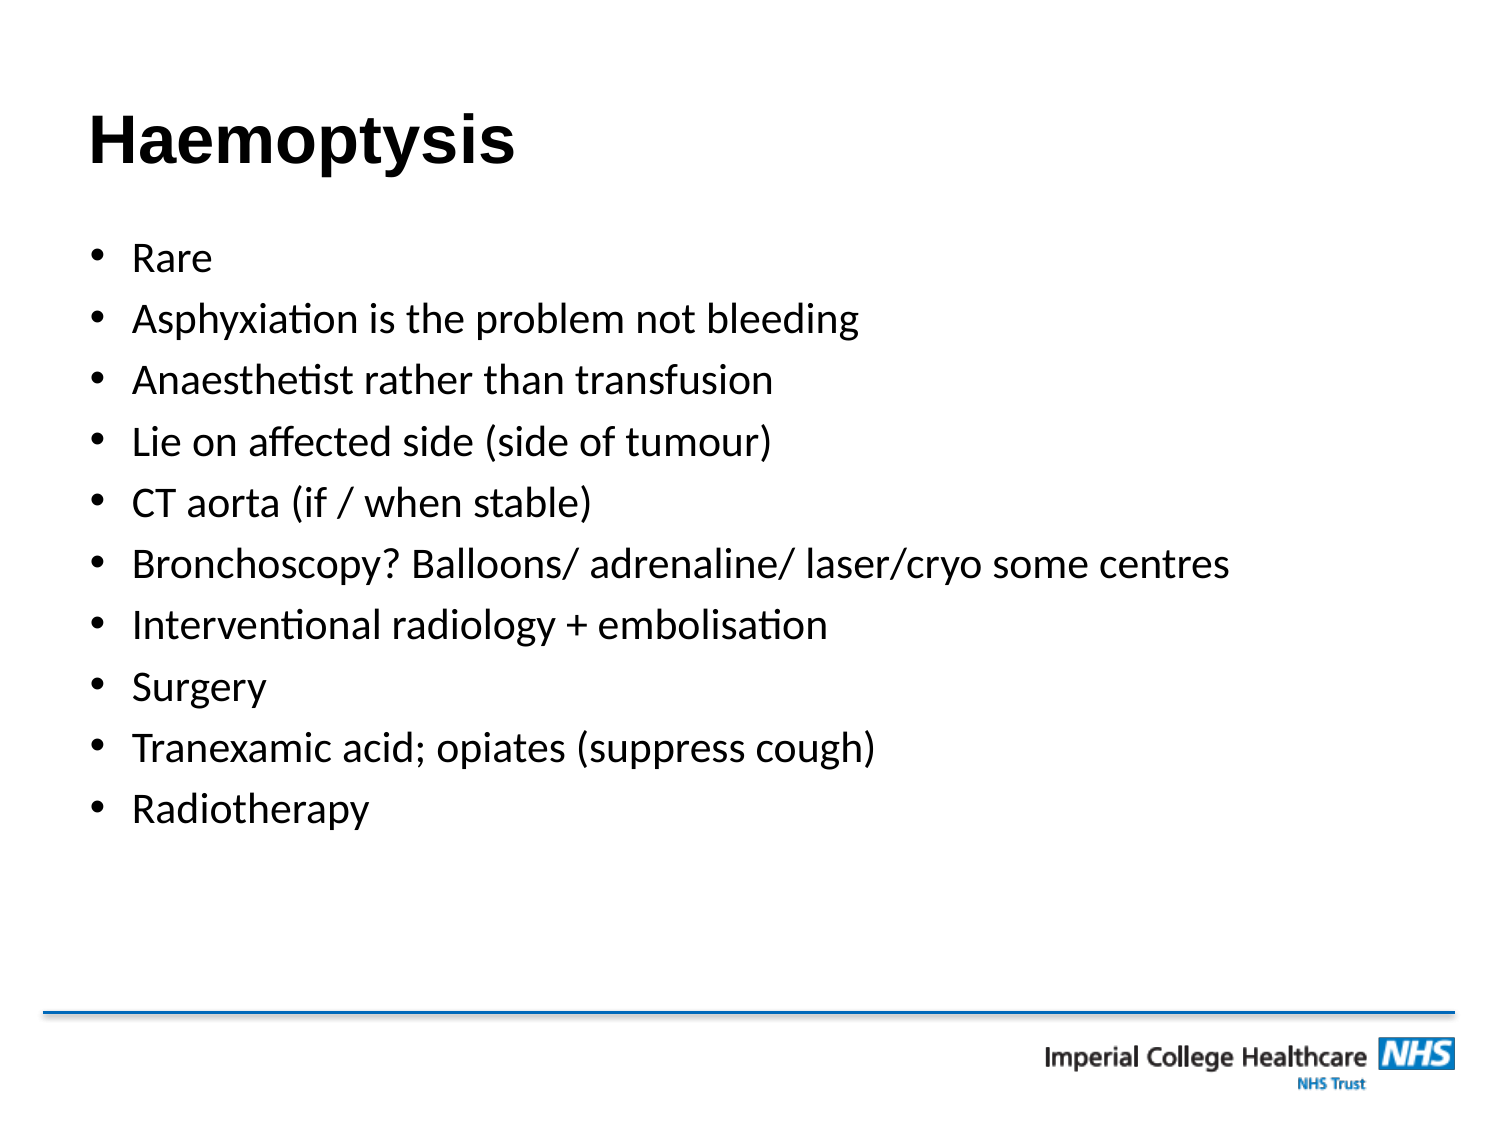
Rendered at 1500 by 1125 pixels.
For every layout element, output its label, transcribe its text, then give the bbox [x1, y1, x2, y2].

list Rare Asphyxiation is the problem not bleeding Anaesthetist rather than transfusion Lie on affected side (side of tumour) CT aorta (if / when stable) Bronchoscopy? Balloons/ adrenaline/ laser/cryo some centres Interventional radiology + embolisation Surgery Tranexamic acid; opiates (suppress cough) Radiotherapy [75, 221, 1425, 938]
title Haemoptysis [73, 87, 1424, 275]
